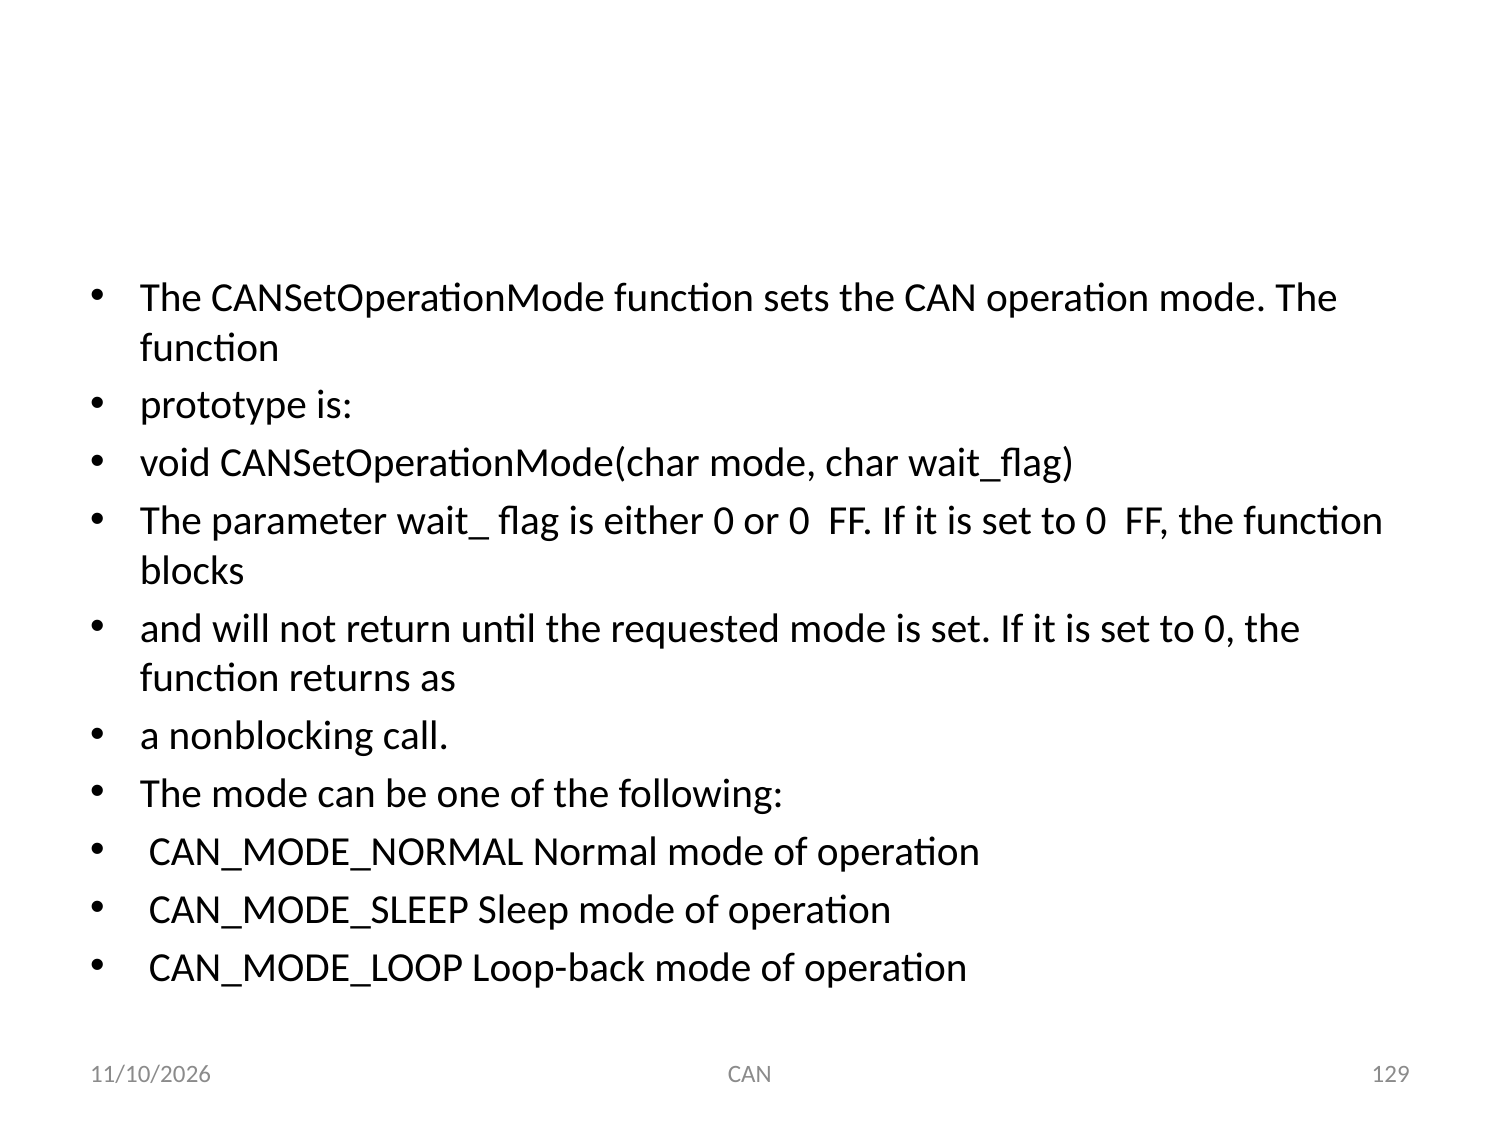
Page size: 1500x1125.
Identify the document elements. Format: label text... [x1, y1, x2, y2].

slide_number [75, 1042, 425, 1103]
list The CANSetOperationMode function sets the CAN operation mode. The function prototype is: void CANSetOperationMode(char mode, char wait_flag) The parameter wait_ flag is either 0 or 0 FF. If it is set to 0 FF, the function blocks and will not return until the requested mode is set. If it is set to 0, the function returns as a nonblocking call. The mode can be one of the following: CAN_MODE_NORMAL Normal mode of operation CAN_MODE_SLEEP Sleep mode of operation CAN_MODE_LOOP Loop-back mode of operation [75, 262, 1425, 1005]
slide_number 129 [1074, 1042, 1425, 1103]
footer CAN [512, 1042, 988, 1103]
